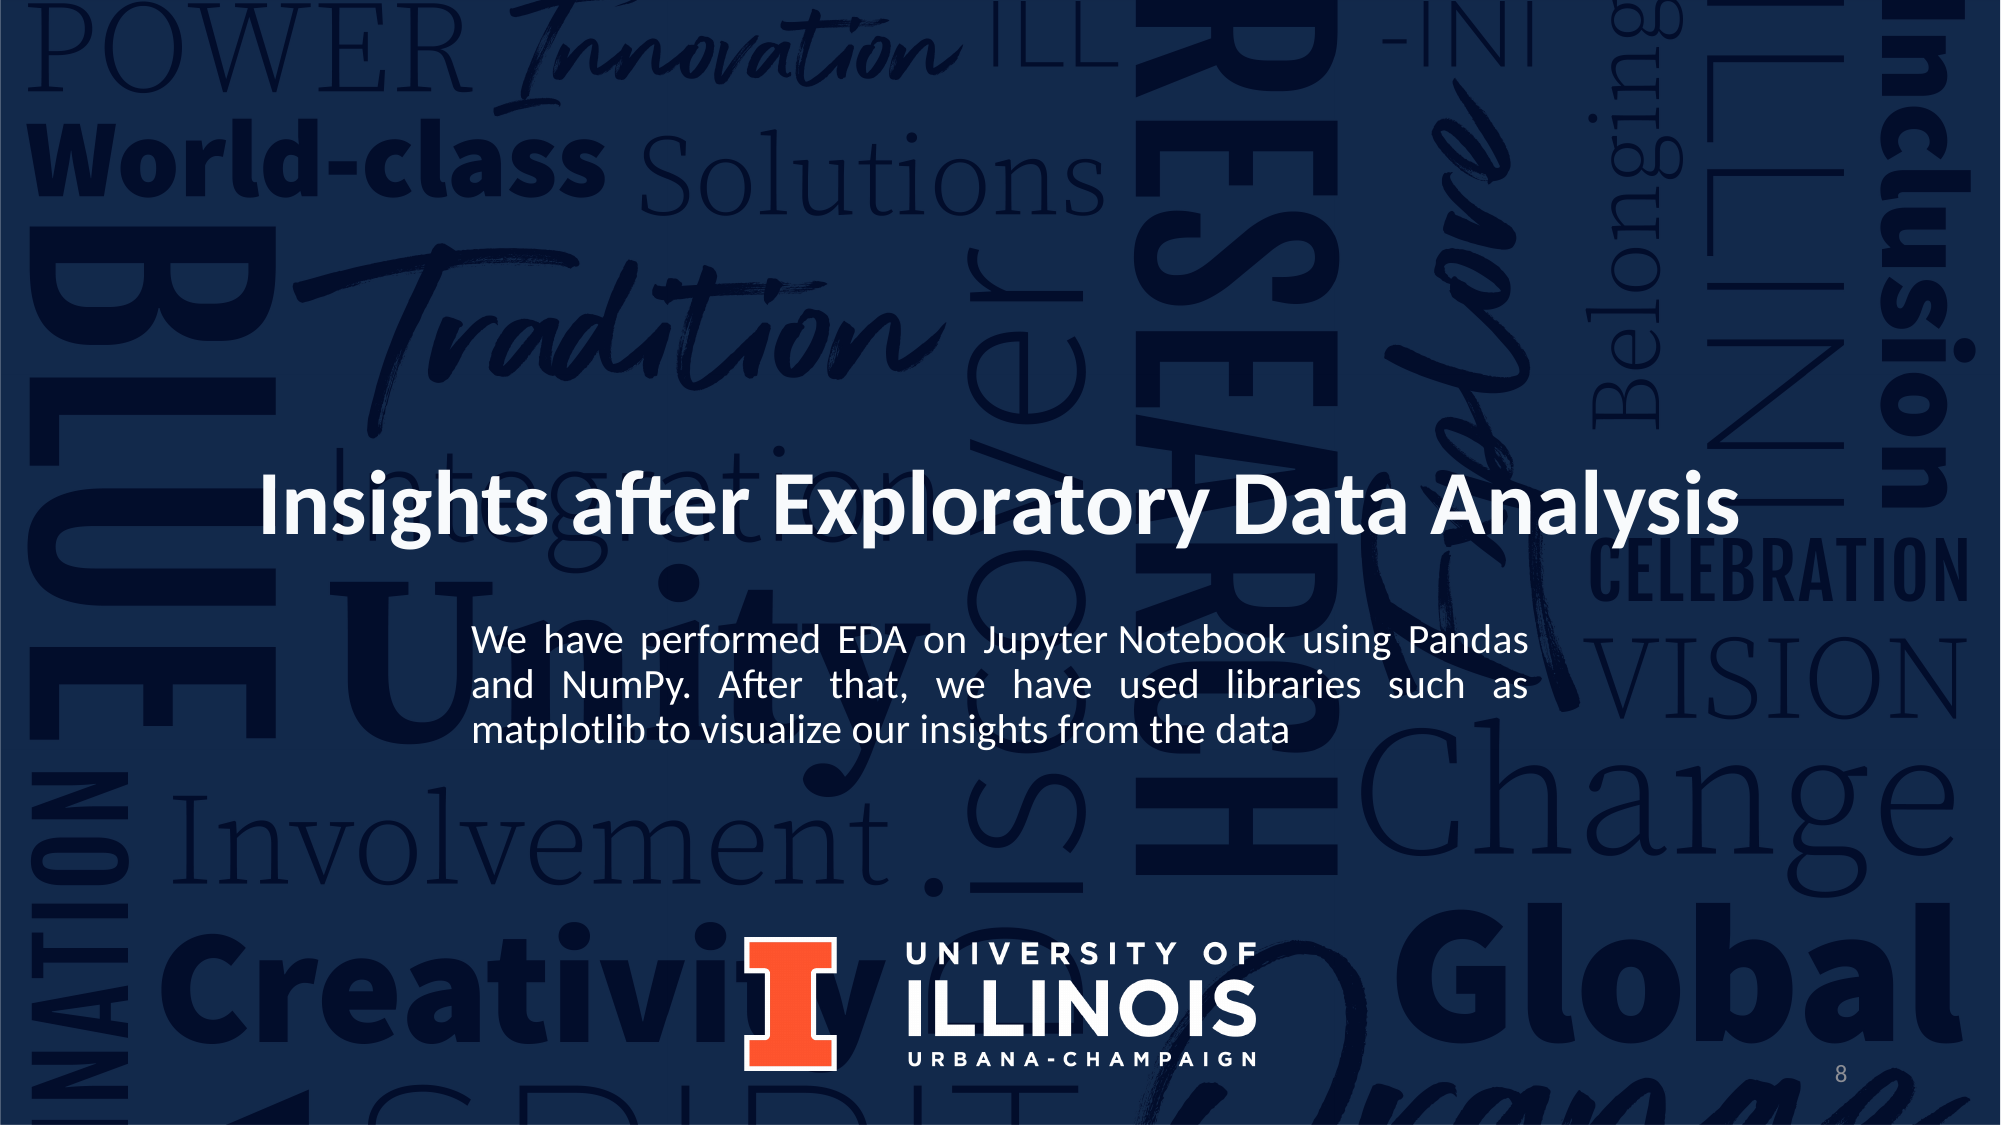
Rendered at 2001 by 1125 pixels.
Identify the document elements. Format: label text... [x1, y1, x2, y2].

text_box [1713, 34, 1964, 95]
subtitle We have performed EDA on Jupyter Notebook using Pandas and NumPy. After that, we have used libraries such as matplotlib to visualize our insights from the data [456, 609, 1544, 826]
slide_number 8 [1412, 1042, 1863, 1103]
title Insights after Exploratory Data Analysis [130, 170, 1870, 563]
picture [0, 0, 2001, 1125]
